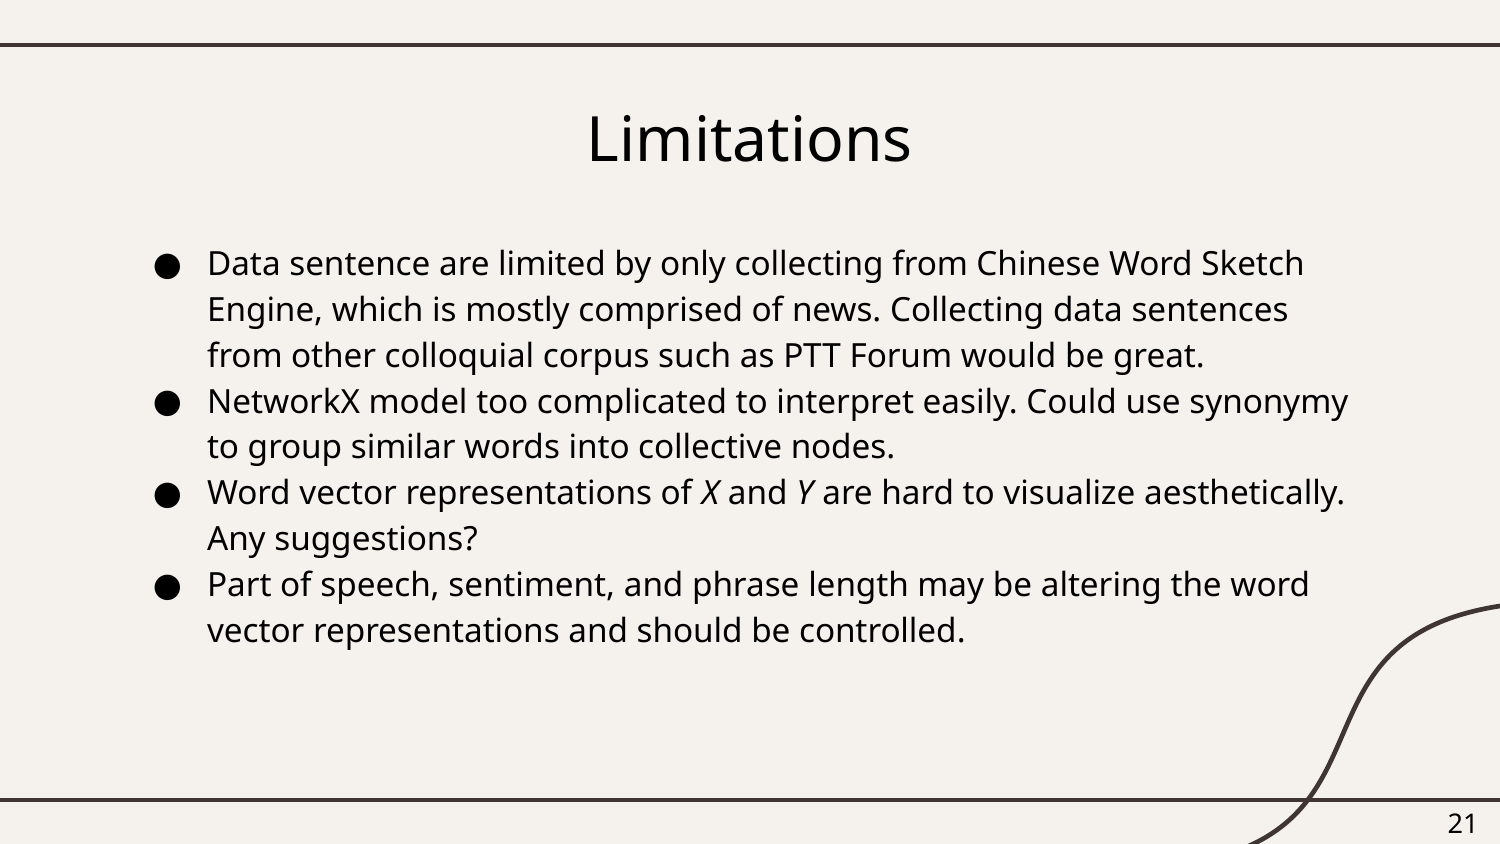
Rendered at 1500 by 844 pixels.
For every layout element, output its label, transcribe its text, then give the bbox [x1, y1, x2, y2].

title Limitations [116, 83, 1384, 178]
subtitle Data sentence are limited by only collecting from Chinese Word Sketch Engine, which is mostly comprised of news. Collecting data sentences from other colloquial corpus such as PTT Forum would be great. NetworkX model too complicated to interpret easily. Could use synonymy to group similar words into collective nodes. Word vector representations of X and Y are hard to visualize aesthetically. Any suggestions? Part of speech, sentiment, and phrase length may be altering the word vector representations and should be controlled. [116, 221, 1384, 673]
slide_number ‹#› [1403, 791, 1494, 844]
